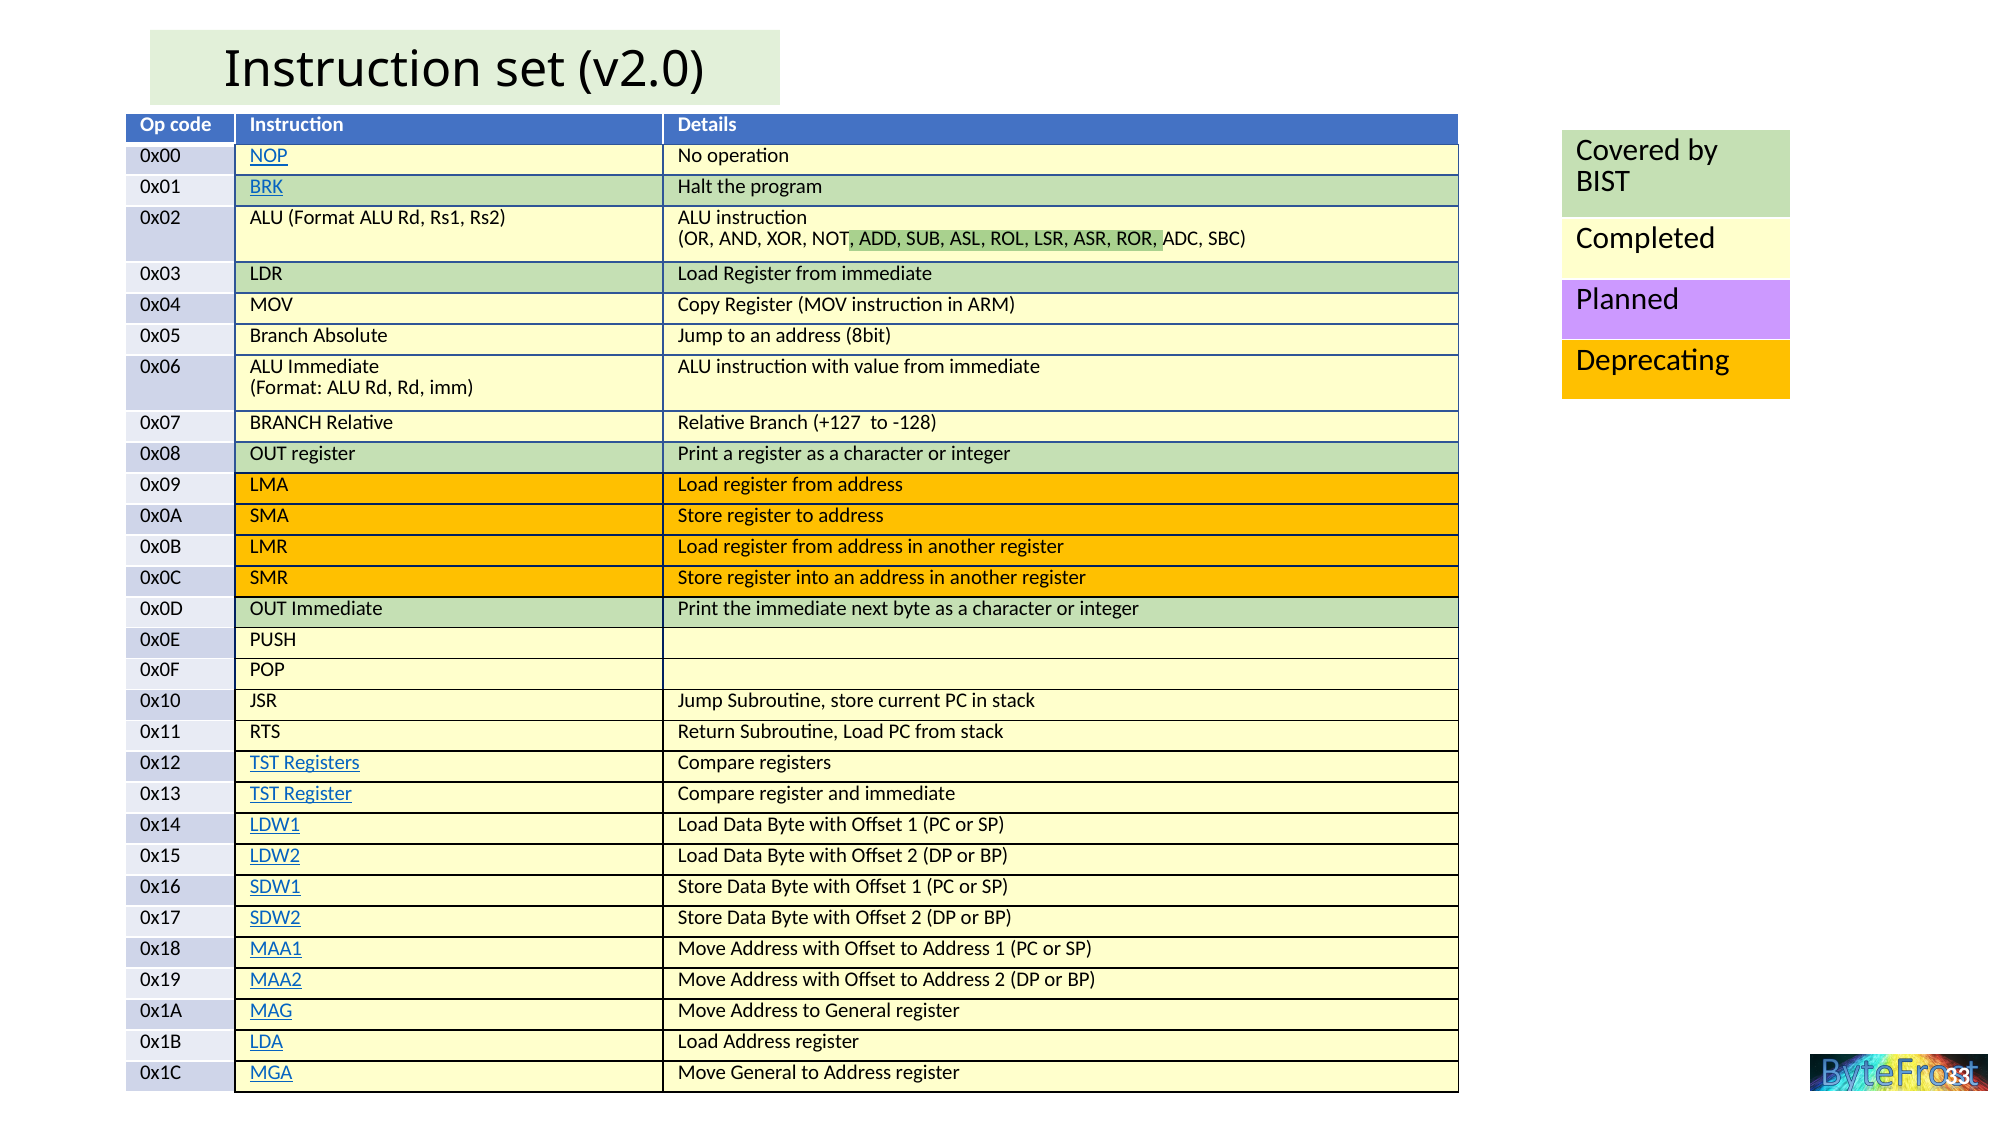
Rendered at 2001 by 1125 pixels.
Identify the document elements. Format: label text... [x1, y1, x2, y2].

table_cell LMA [236, 474, 662, 503]
table_cell SMR [236, 567, 662, 596]
table_cell LDW1 [236, 814, 662, 843]
table_cell 0x18 [126, 938, 234, 967]
table_cell SDW2 [236, 907, 662, 936]
table_cell MAA1 [236, 938, 662, 967]
table_cell MAG [236, 1000, 662, 1029]
table_cell 0x15 [126, 845, 234, 874]
table_cell 0x0A [126, 505, 234, 534]
table_cell 0x02 [126, 207, 234, 261]
table_cell POP [236, 659, 662, 689]
table_cell PUSH [236, 628, 662, 658]
table_cell Print the immediate next byte as a character or integer [664, 598, 1458, 627]
table_cell Move General to Address register [664, 1062, 1458, 1091]
table_cell Move Address with Offset to Address 1 (PC or SP) [664, 938, 1458, 967]
table_cell Branch Absolute [236, 325, 662, 354]
table_cell LDR [236, 263, 662, 292]
table_cell 0x19 [126, 969, 234, 998]
table_cell 0x1C [126, 1062, 234, 1091]
table_cell Print a register as a character or integer [664, 443, 1458, 472]
table_cell Load Register from immediate [664, 263, 1458, 292]
table_cell NOP [236, 145, 662, 174]
table_cell 0x14 [126, 814, 234, 843]
table_cell 0x00 [126, 147, 234, 174]
table_cell 0x07 [126, 412, 234, 441]
table_cell LMR [236, 536, 662, 565]
table_cell Relative Branch (+127 to -128) [664, 412, 1458, 441]
table_cell 0x10 [126, 690, 234, 720]
table_cell MAA2 [236, 969, 662, 998]
table_cell 0x0E [126, 628, 234, 658]
table_cell ALU instruction (OR, AND, XOR, NOT, ADD, SUB, ASL, ROL, LSR, ASR, ROR, ADC, SBC) [664, 207, 1458, 261]
table_cell LDA [236, 1031, 662, 1060]
table_cell Halt the program [664, 176, 1458, 205]
table_cell 0x13 [126, 783, 234, 812]
table_cell Store register into an address in another register [664, 567, 1458, 596]
table_cell MOV [236, 294, 662, 323]
table_cell Load Address register [664, 1031, 1458, 1060]
table_cell Load register from address [664, 474, 1458, 503]
table_cell 0x0D [126, 598, 234, 627]
table_cell 0x16 [126, 876, 234, 905]
table_cell 0x08 [126, 443, 234, 472]
table_cell 0x1B [126, 1031, 234, 1060]
text_box 33 [1535, 1044, 1986, 1105]
table_cell 0x0B [126, 536, 234, 565]
table_cell Move Address with Offset to Address 2 (DP or BP) [664, 969, 1458, 998]
table_cell 0x03 [126, 263, 234, 292]
table_cell 0x17 [126, 907, 234, 936]
table_cell SMA [236, 505, 662, 534]
table_cell No operation [664, 145, 1458, 174]
table_cell Load Data Byte with Offset 2 (DP or BP) [664, 845, 1458, 874]
table_cell Load Data Byte with Offset 1 (PC or SP) [664, 814, 1458, 843]
table_cell Jump to an address (8bit) [664, 325, 1458, 354]
table_cell SDW1 [236, 876, 662, 905]
table_cell 0x11 [126, 721, 234, 750]
table_cell [664, 628, 1458, 658]
table_cell Load register from address in another register [664, 536, 1458, 565]
table_cell 0x09 [126, 474, 234, 503]
table_cell 0x01 [126, 176, 234, 205]
table_cell [664, 659, 1458, 689]
table_header Op code [126, 114, 234, 142]
table_cell Planned [1562, 280, 1790, 339]
table_cell 0x1A [126, 1000, 234, 1029]
table_cell OUT register [236, 443, 662, 472]
table_cell Move Address to General register [664, 1000, 1458, 1029]
table_cell Return Subroutine, Load PC from stack [664, 721, 1458, 750]
table_cell Compare registers [664, 752, 1458, 781]
table_cell BRANCH Relative [236, 412, 662, 441]
table_cell OUT Immediate [236, 598, 662, 627]
table_cell Copy Register (MOV instruction in ARM) [664, 294, 1458, 323]
table_cell 0x04 [126, 294, 234, 323]
table_cell ALU instruction with value from immediate [664, 356, 1458, 410]
table_cell 0x0F [126, 659, 234, 689]
table_cell Store Data Byte with Offset 2 (DP or BP) [664, 907, 1458, 936]
table_cell Jump Subroutine, store current PC in stack [664, 690, 1458, 720]
table_cell 0x05 [126, 325, 234, 354]
table_cell Store register to address [664, 505, 1458, 534]
table_header Covered by BIST [1562, 130, 1790, 217]
table_header Instruction [236, 114, 662, 144]
table_cell Deprecating [1562, 340, 1790, 399]
table_cell LDW2 [236, 845, 662, 874]
table_header Details [664, 114, 1458, 144]
table_cell ALU Immediate (Format: ALU Rd, Rd, imm) [236, 356, 662, 410]
table_cell Compare register and immediate [664, 783, 1458, 812]
table_cell 0x06 [126, 356, 234, 410]
table_cell MGA [236, 1062, 662, 1091]
table_cell BRK [236, 176, 662, 205]
table_cell Completed [1562, 219, 1790, 278]
table_cell Store Data Byte with Offset 1 (PC or SP) [664, 876, 1458, 905]
table_cell 0x0C [126, 567, 234, 596]
table_cell TST Registers [236, 752, 662, 781]
table_cell TST Register [236, 783, 662, 812]
table_cell JSR [236, 690, 662, 720]
table_cell RTS [236, 721, 662, 750]
picture [1810, 1054, 1988, 1091]
title Instruction set (v2.0) [150, 29, 780, 105]
table_cell 0x12 [126, 752, 234, 781]
table_cell ALU (Format ALU Rd, Rs1, Rs2) [236, 207, 662, 261]
